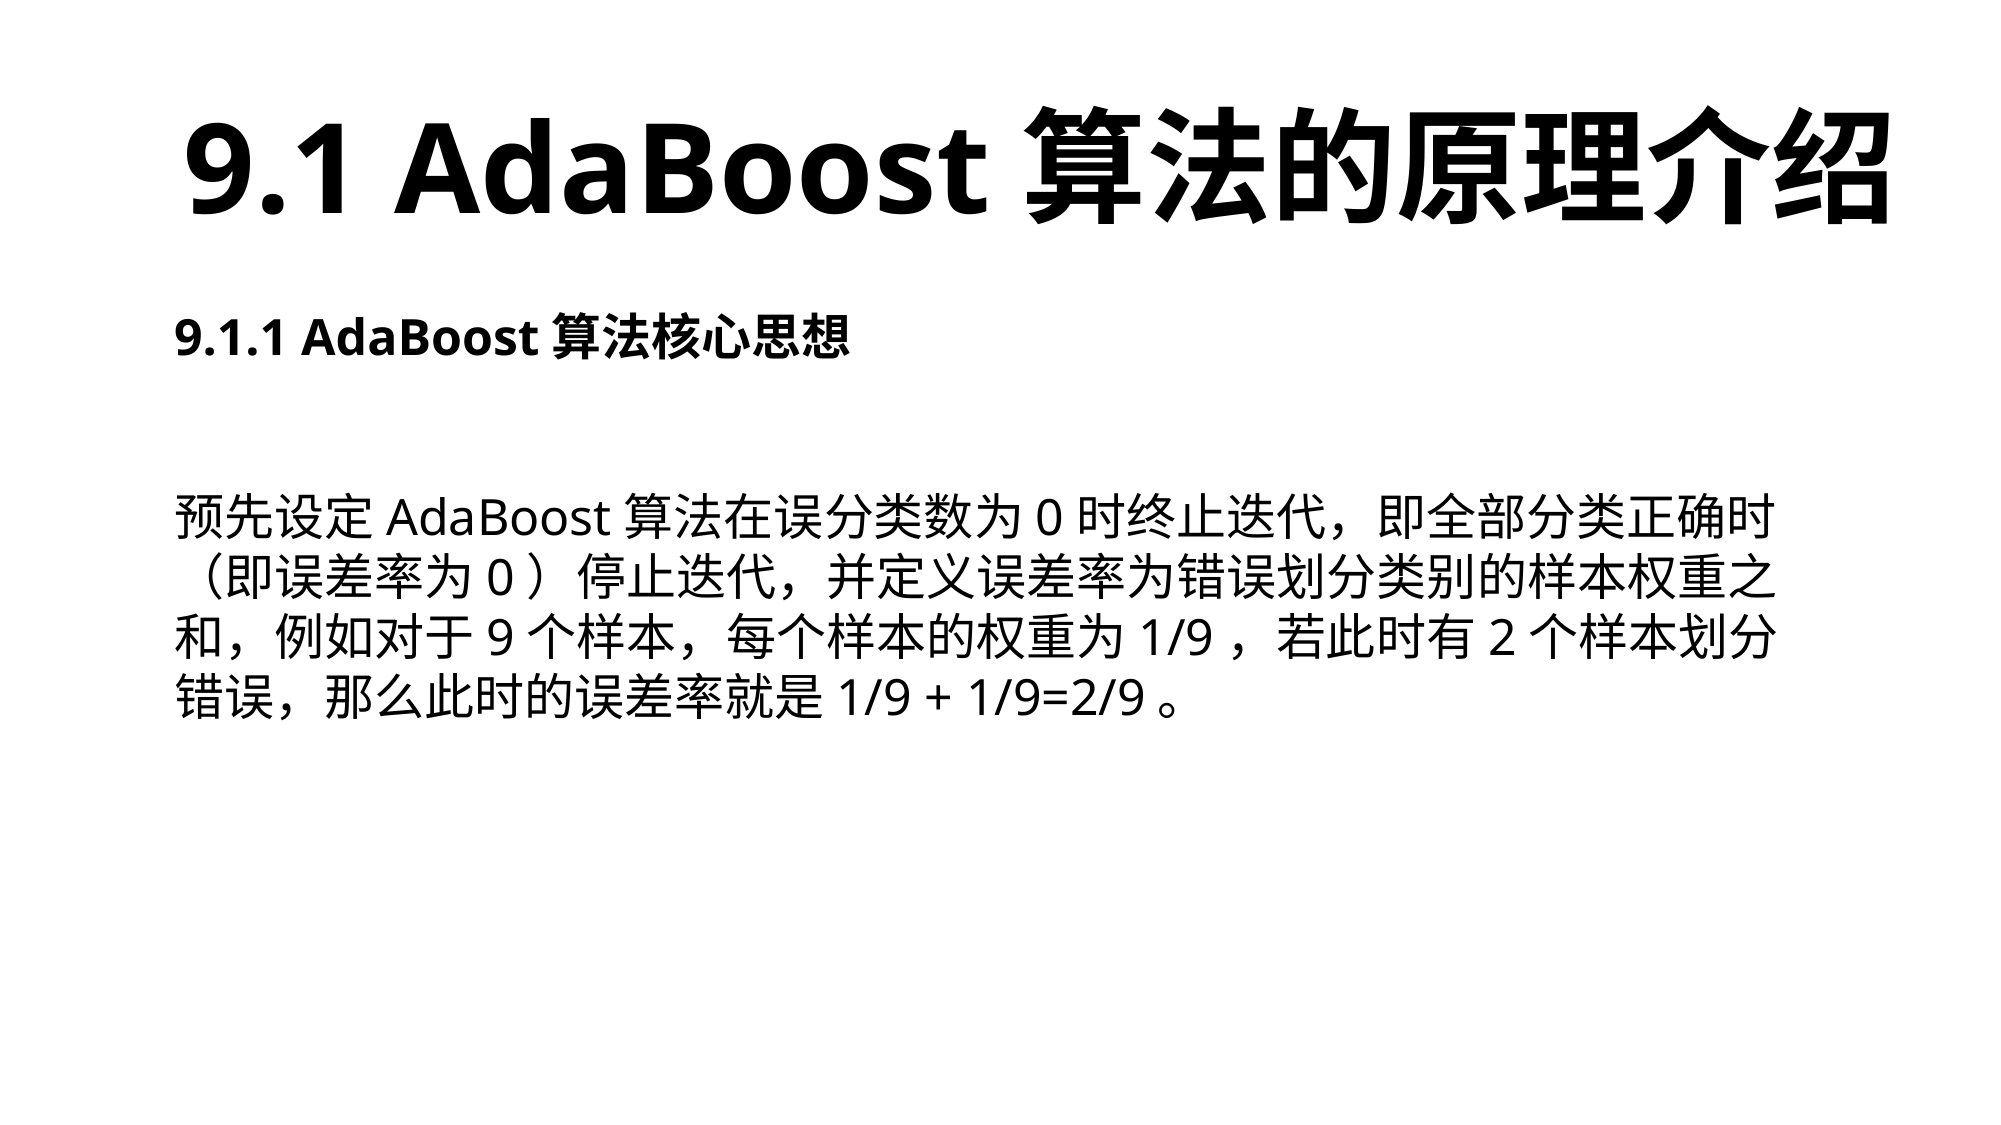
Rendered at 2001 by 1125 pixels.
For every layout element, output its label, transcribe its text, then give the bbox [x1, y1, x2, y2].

text_box 9.1 AdaBoost算法的原理介绍 [168, 81, 1912, 247]
text_box 9.1.1 AdaBoost算法核心思想 预先设定AdaBoost算法在误分类数为0时终止迭代，即全部分类正确时（即误差率为0）停止迭代，并定义误差率为错误划分类别的样本权重之和，例如对于9个样本，每个样本的权重为1/9，若此时有2个样本划分错误，那么此时的误差率就是1/9 + 1/9=2/9。 [159, 298, 1841, 733]
